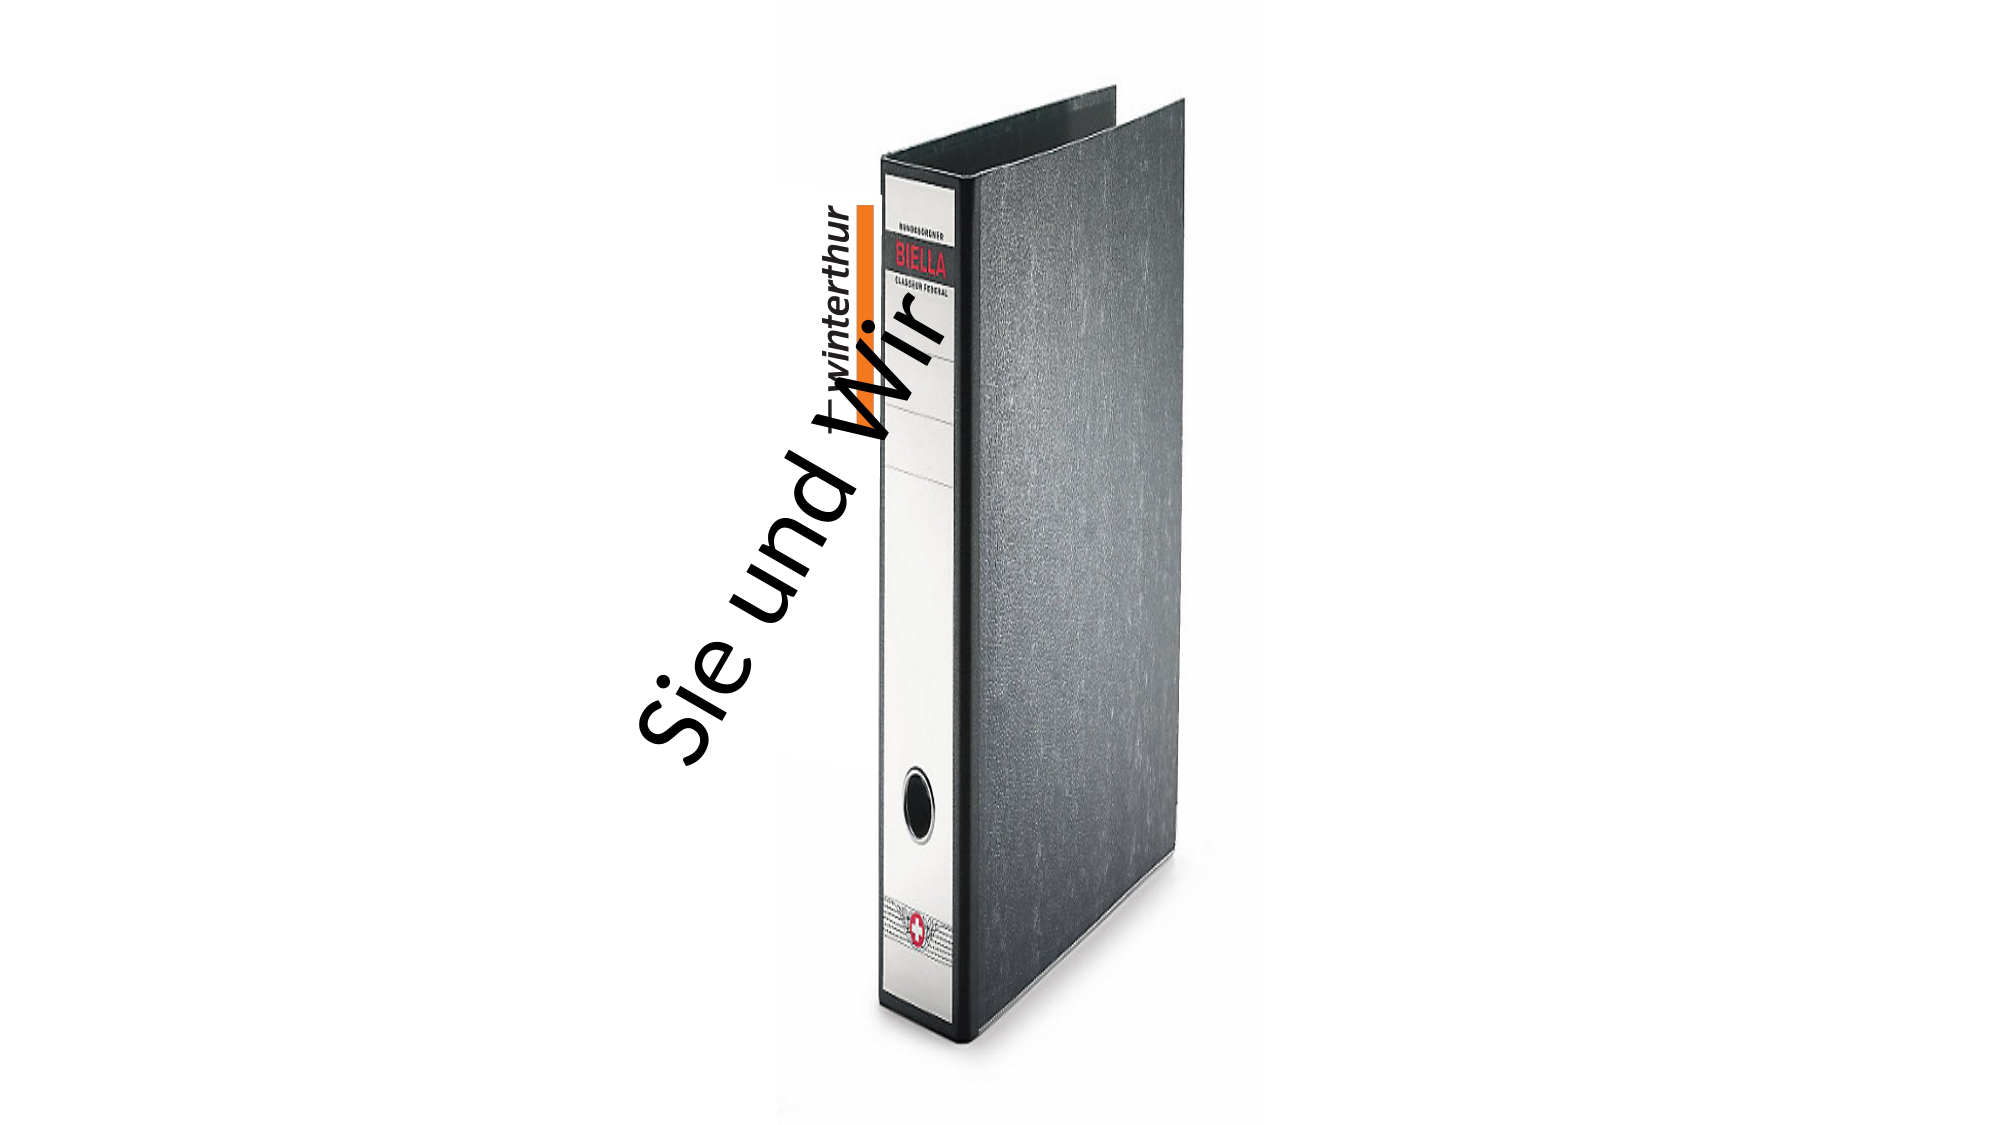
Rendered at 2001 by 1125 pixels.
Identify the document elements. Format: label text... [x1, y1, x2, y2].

text_box Sie und Wir [578, 502, 711, 807]
picture [711, 0, 1328, 1125]
